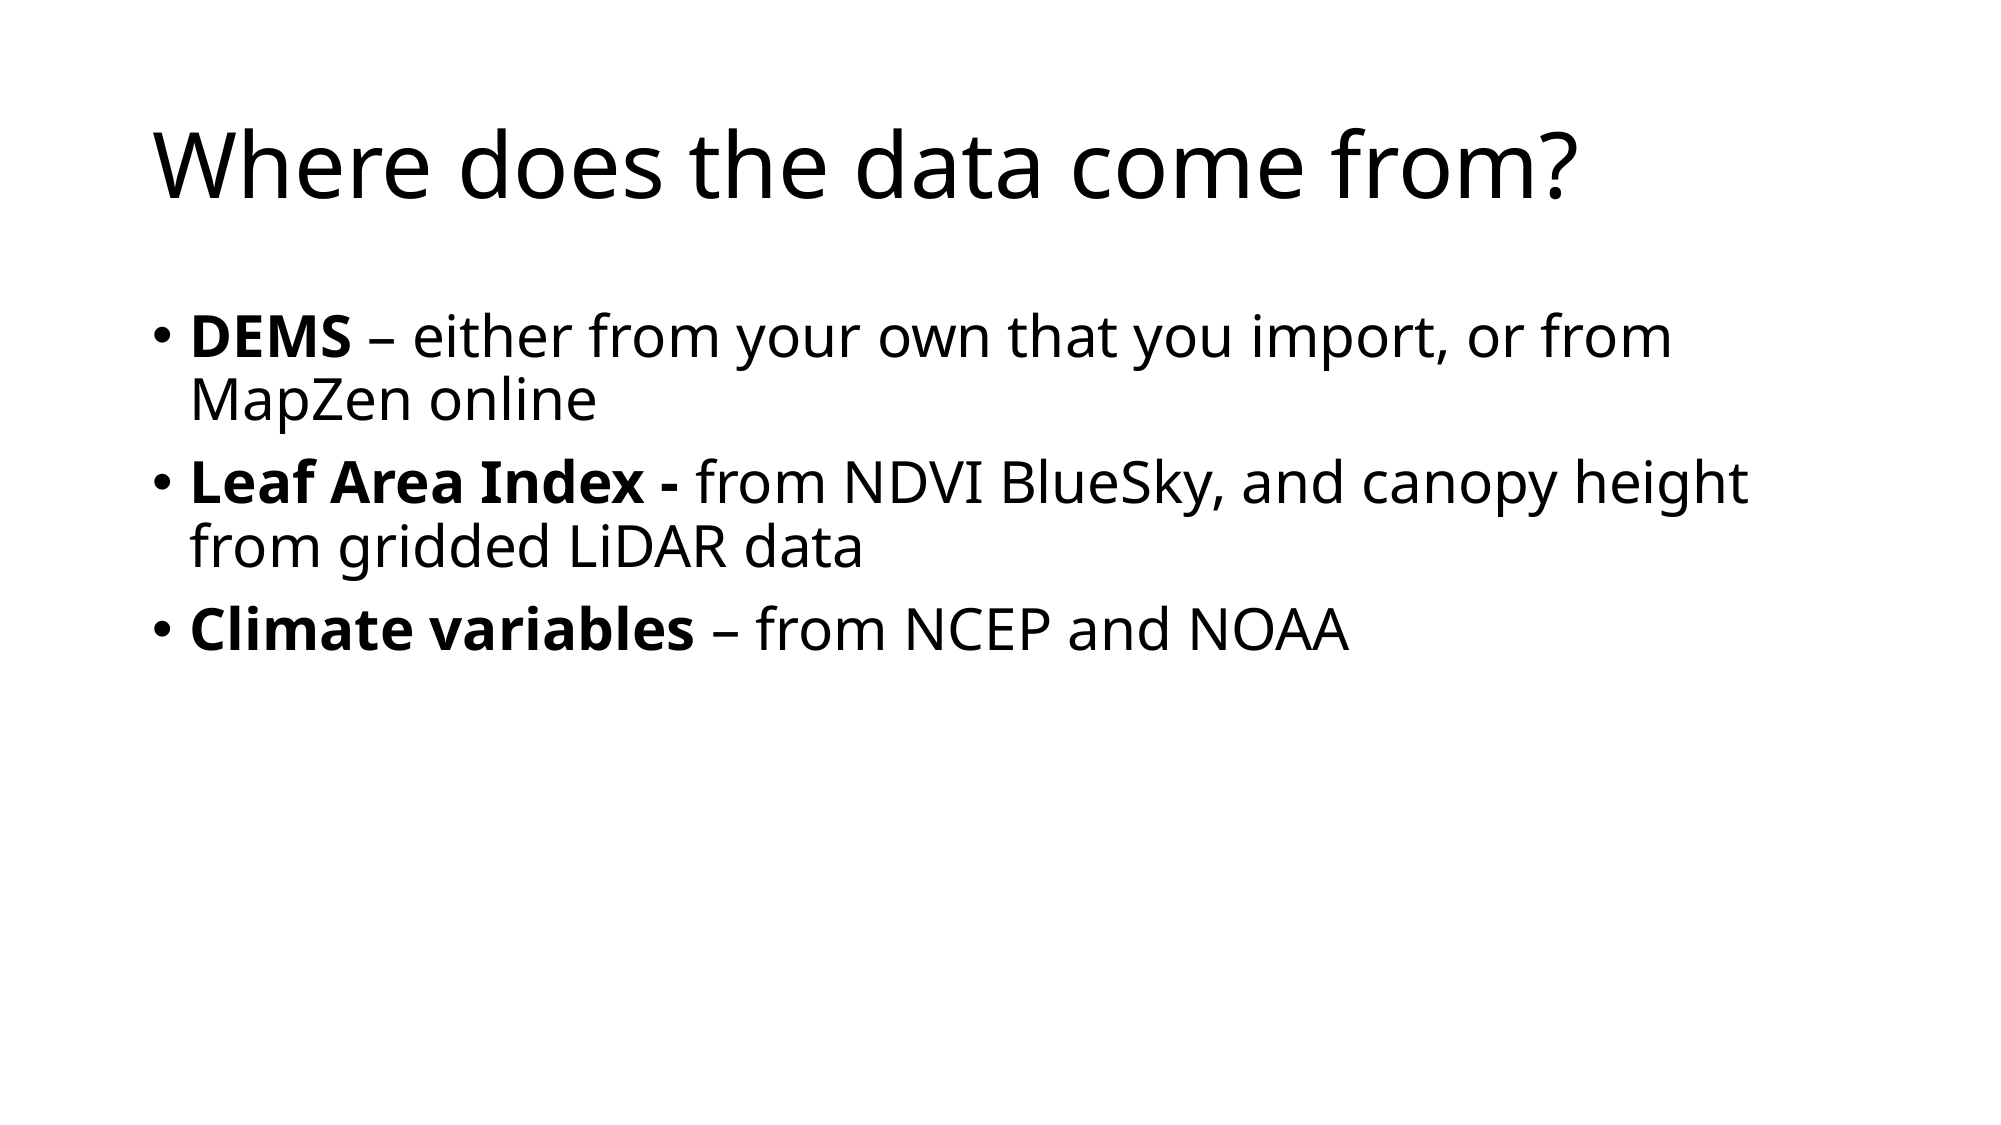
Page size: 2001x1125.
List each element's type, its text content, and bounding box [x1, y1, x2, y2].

list DEMS – either from your own that you import, or from MapZen online Leaf Area Index - from NDVI BlueSky, and canopy height from gridded LiDAR data Climate variables – from NCEP and NOAA [137, 299, 1863, 1014]
title Where does the data come from? [137, 59, 1863, 278]
